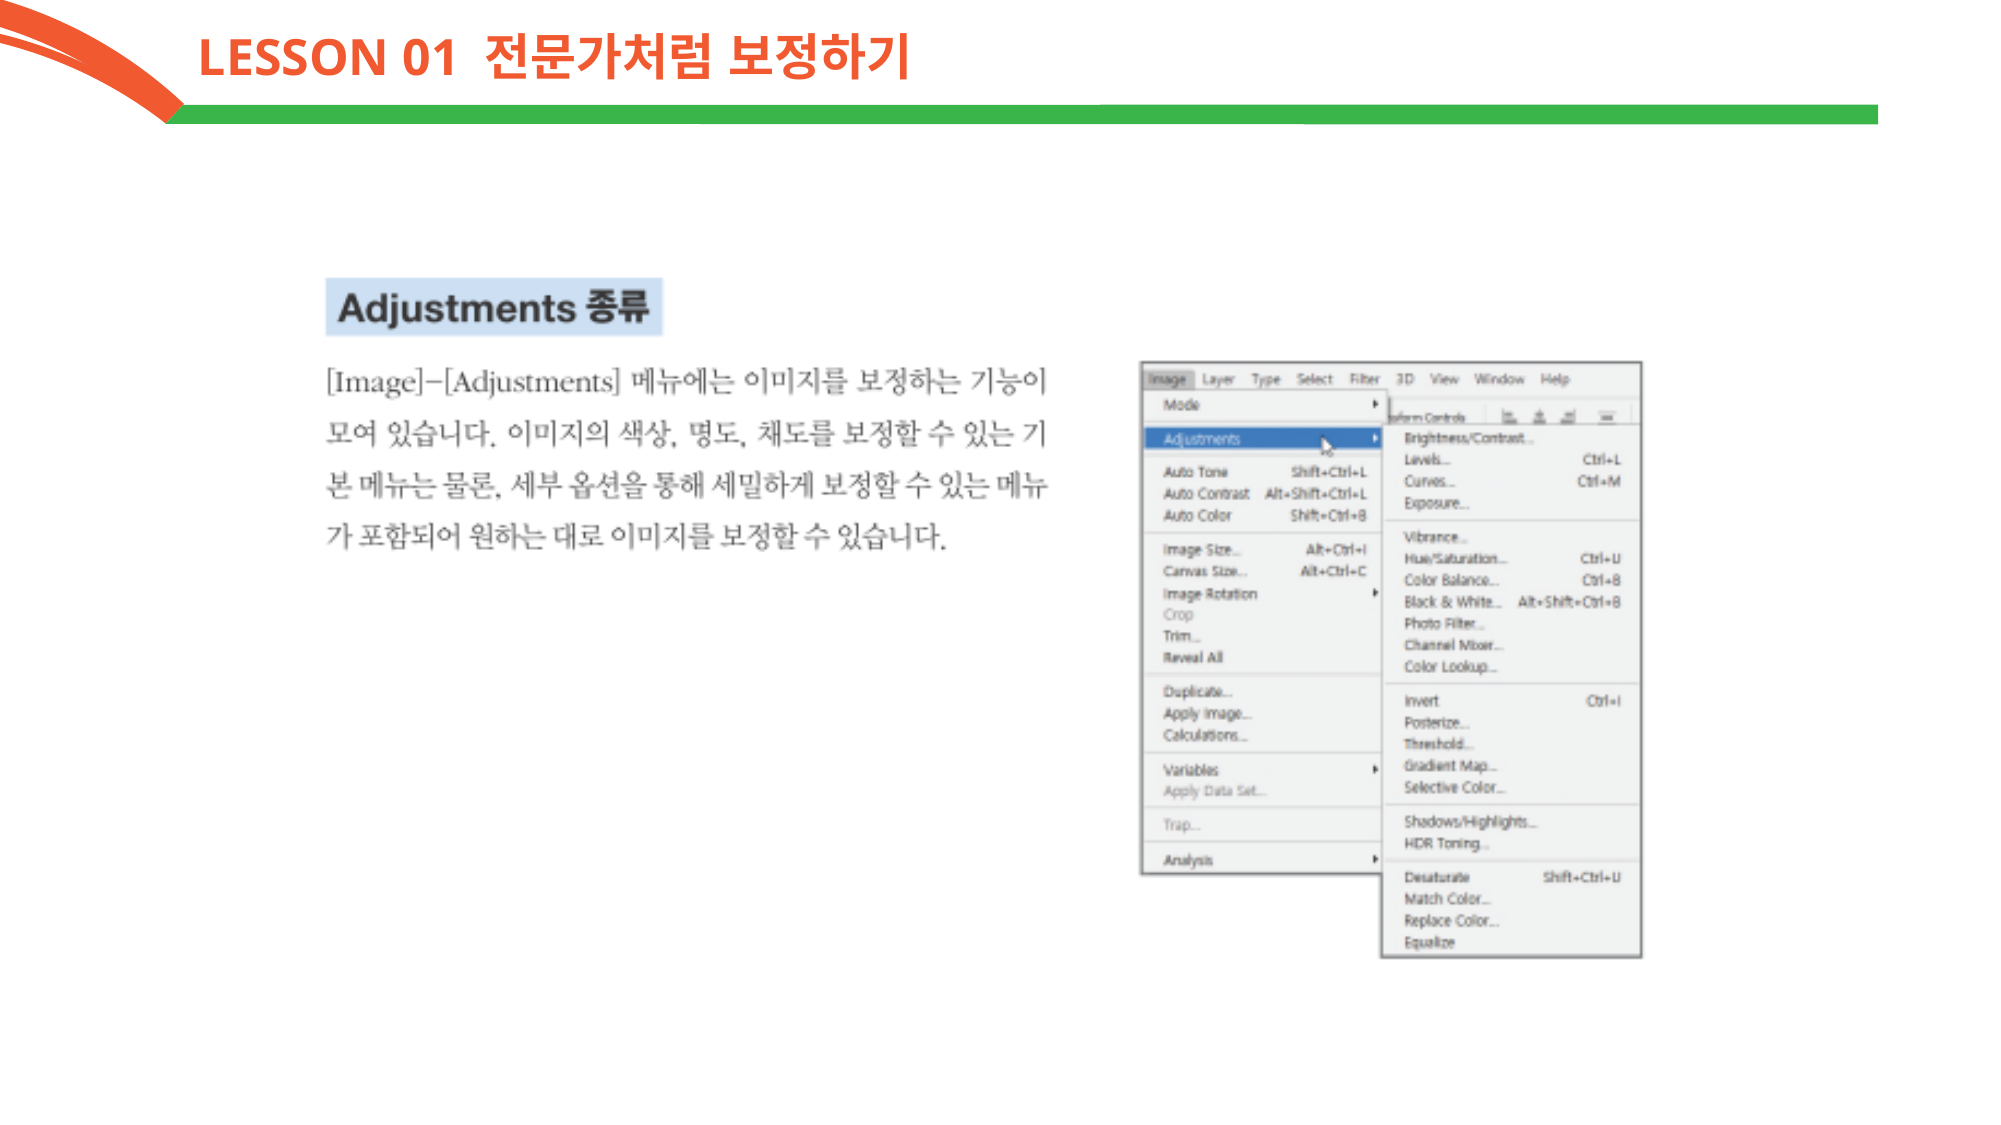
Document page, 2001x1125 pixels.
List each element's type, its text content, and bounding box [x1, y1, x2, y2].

picture [1127, 347, 1658, 967]
picture [320, 274, 1062, 563]
title LESSON 01 전문가처럼 보정하기 [183, 24, 1836, 95]
